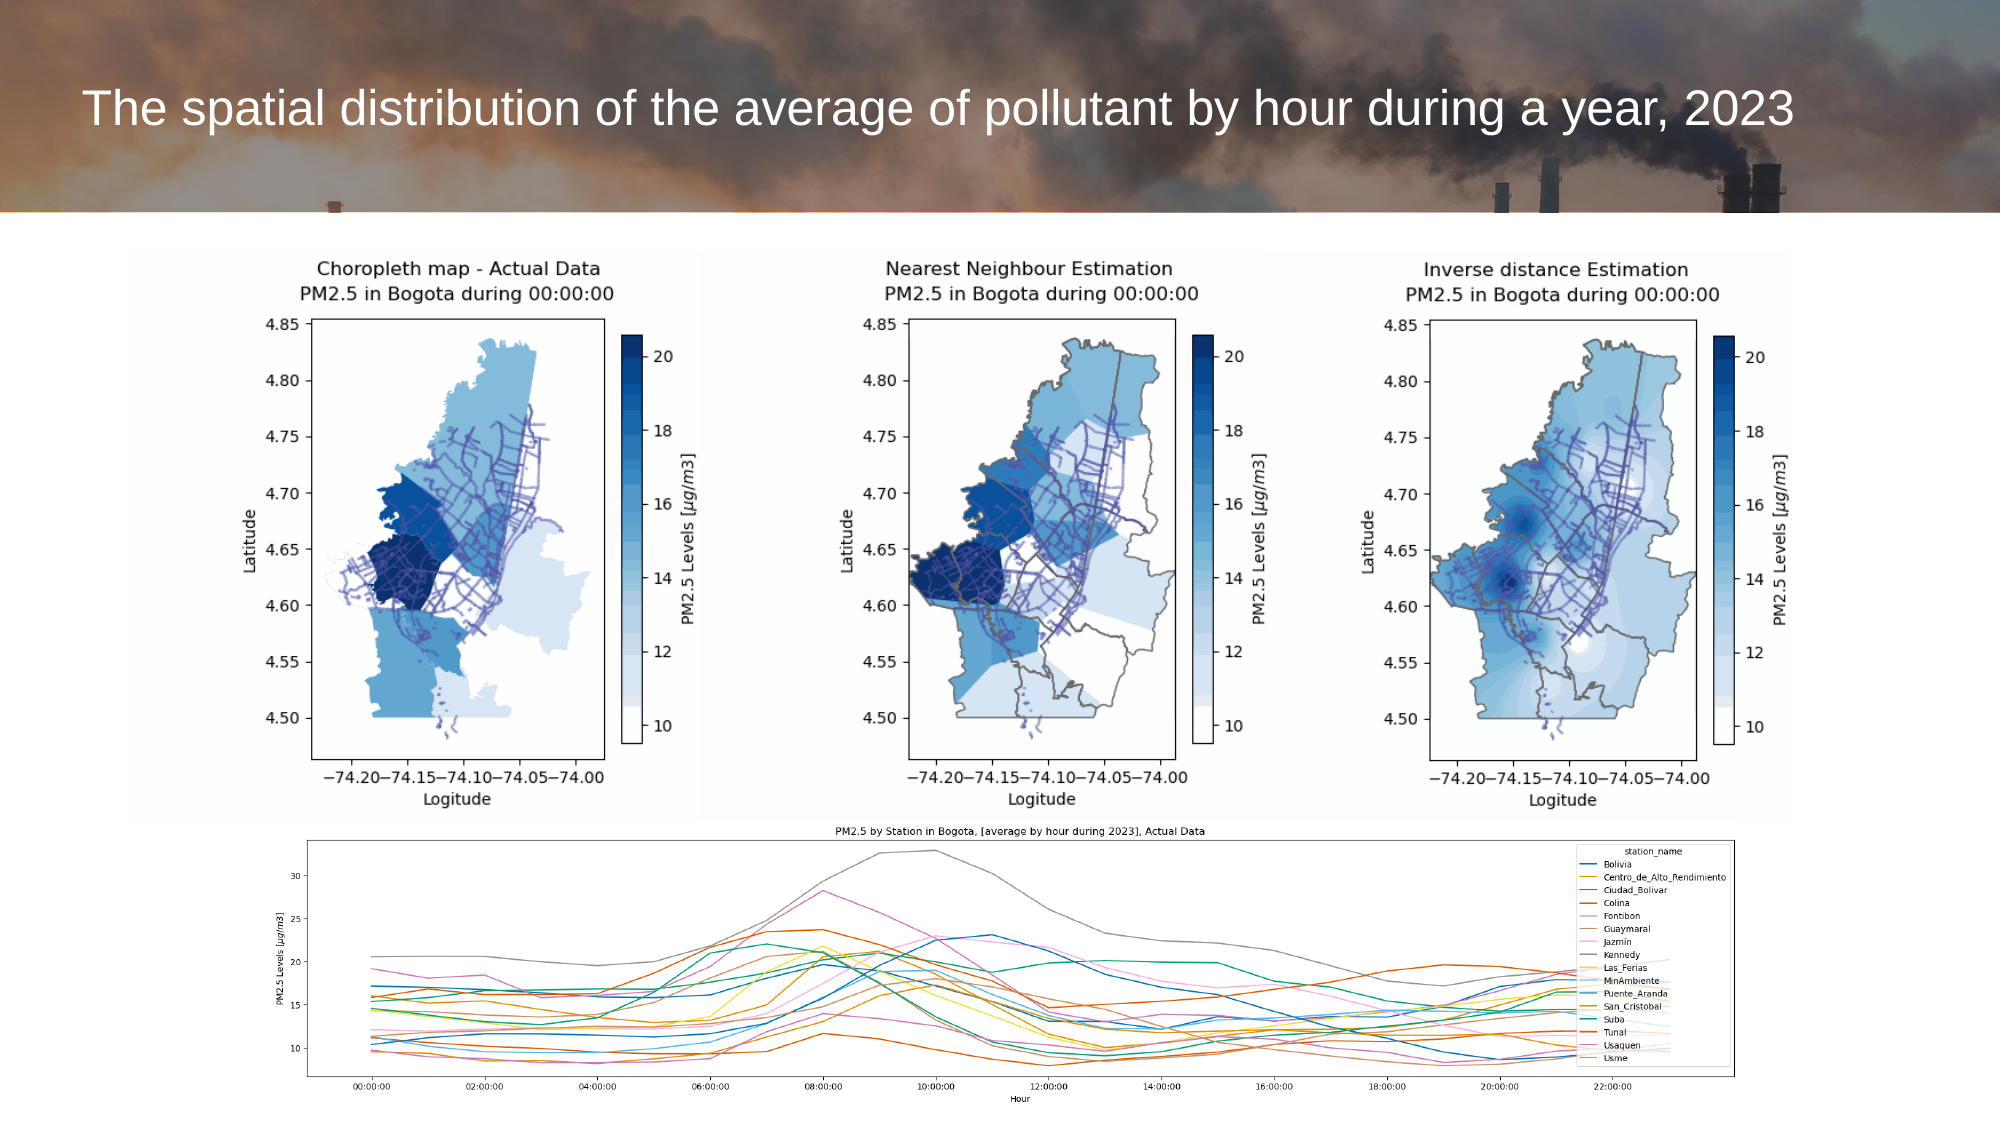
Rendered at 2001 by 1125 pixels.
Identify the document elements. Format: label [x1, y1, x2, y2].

picture [0, 0, 2000, 213]
picture [127, 250, 1791, 1109]
